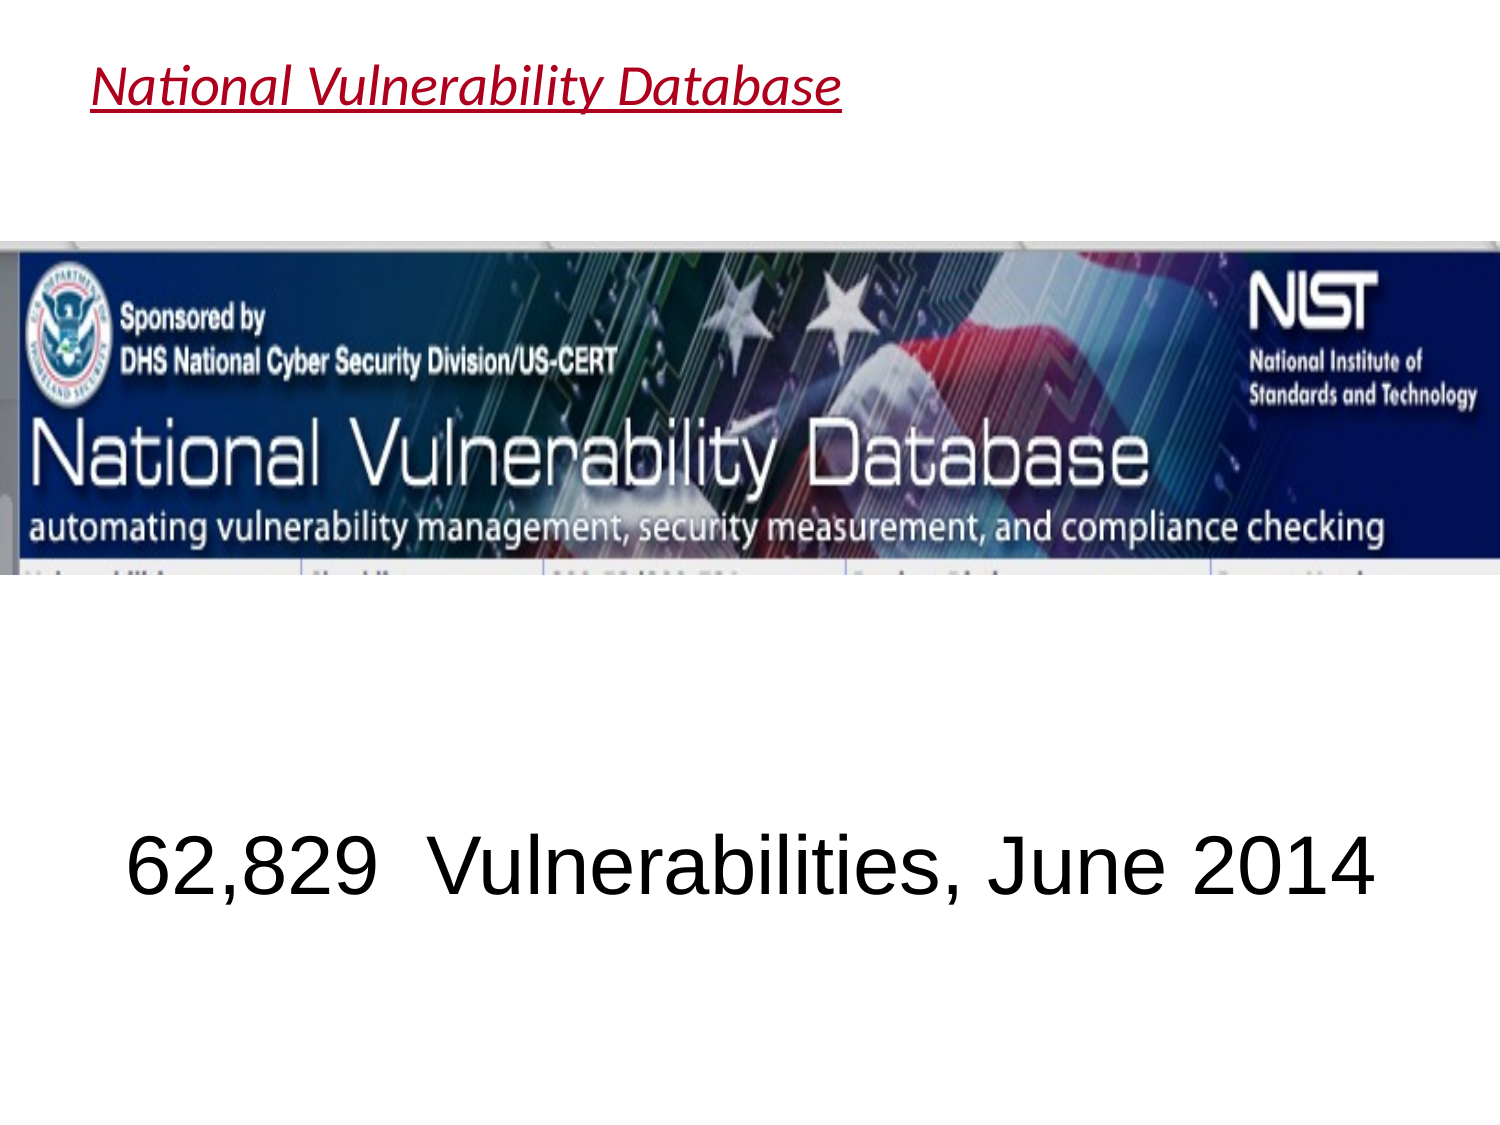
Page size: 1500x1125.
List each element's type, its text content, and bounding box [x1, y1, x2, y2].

title National Vulnerability Database [75, 45, 1425, 120]
text_box 62,829 Vulnerabilities, June 2014 [111, 743, 1416, 919]
picture [0, 241, 1500, 575]
